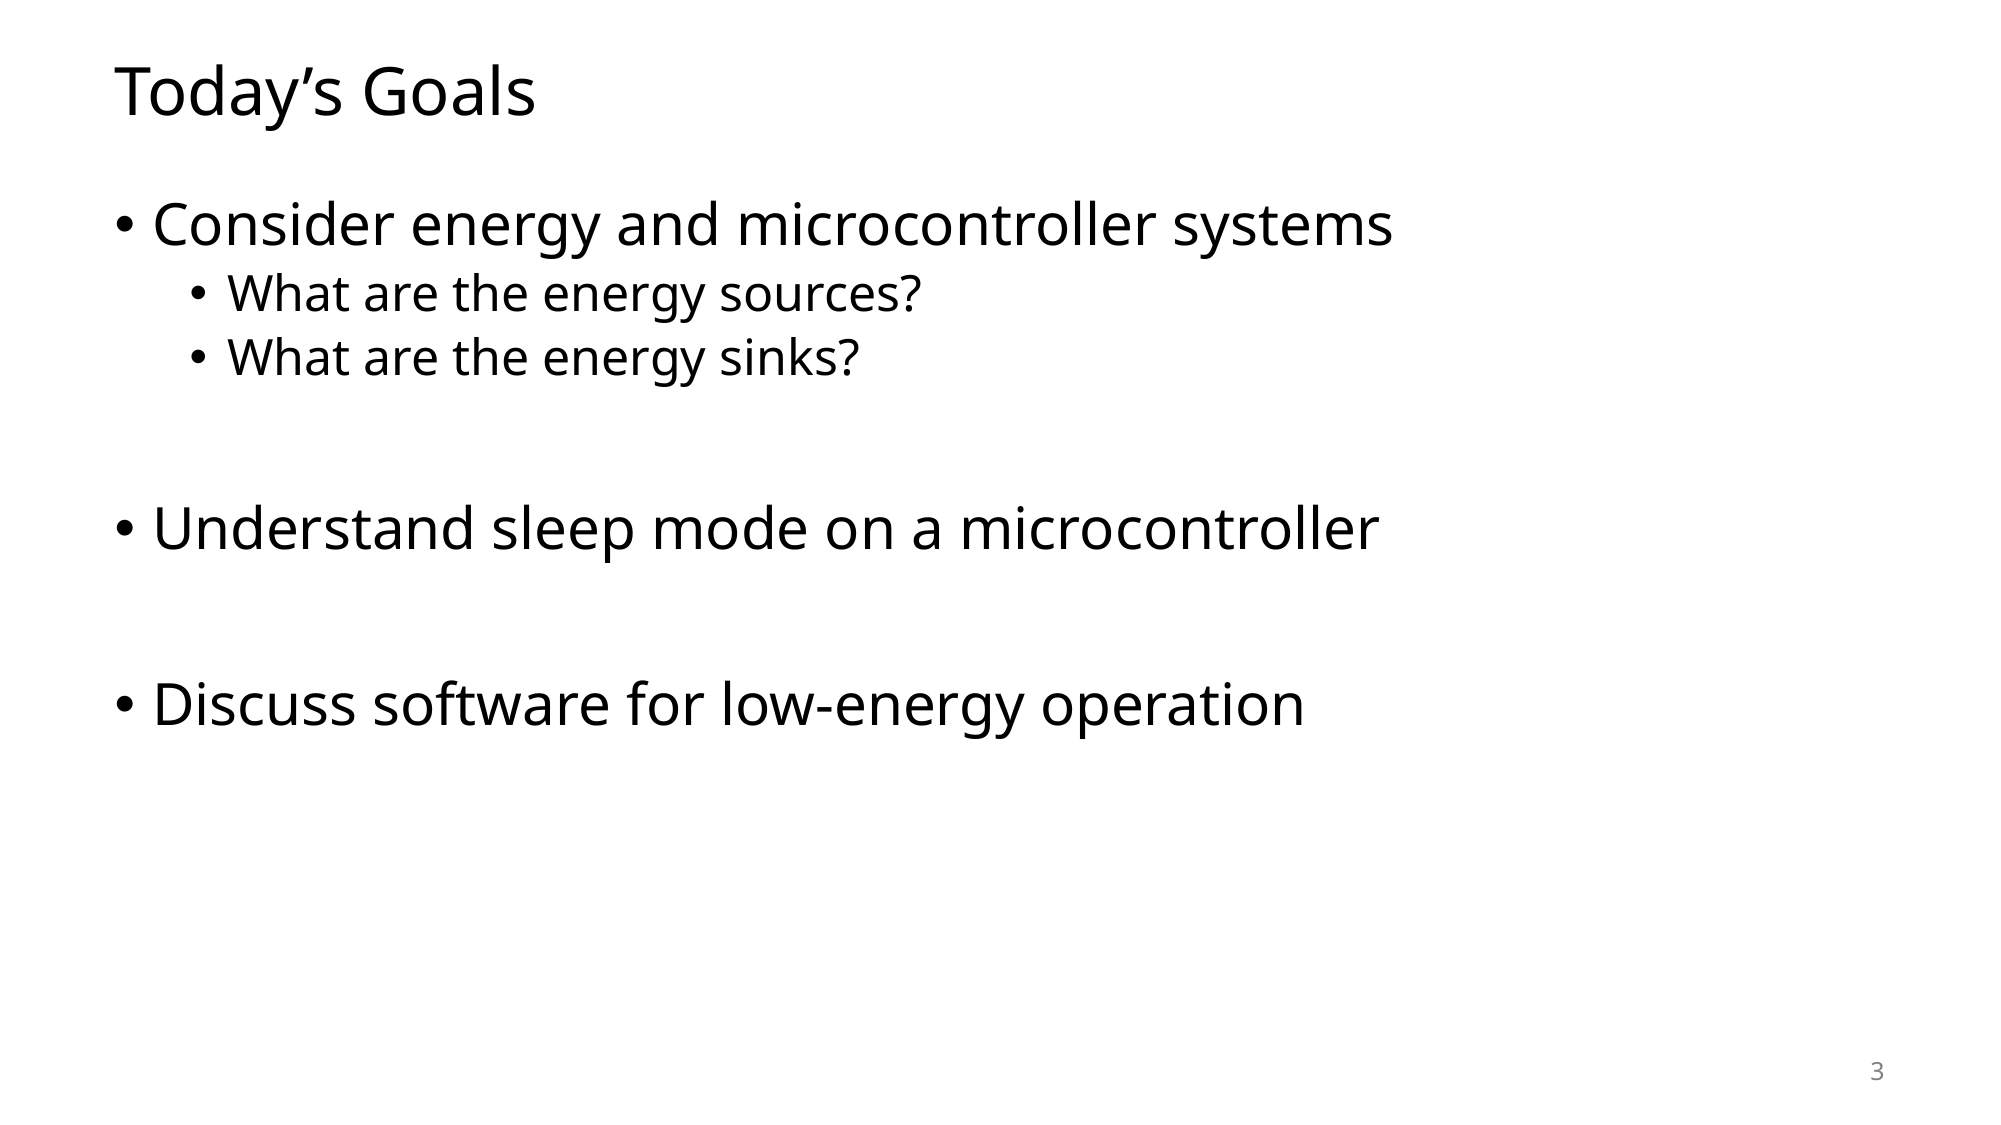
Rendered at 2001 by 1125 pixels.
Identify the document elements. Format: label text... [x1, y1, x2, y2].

title Today’s Goals [99, 37, 1900, 150]
slide_number 3 [1749, 1042, 1900, 1103]
list Consider energy and microcontroller systems What are the energy sources? What are the energy sinks? Understand sleep mode on a microcontroller Discuss software for low-energy operation [99, 187, 1900, 1013]
